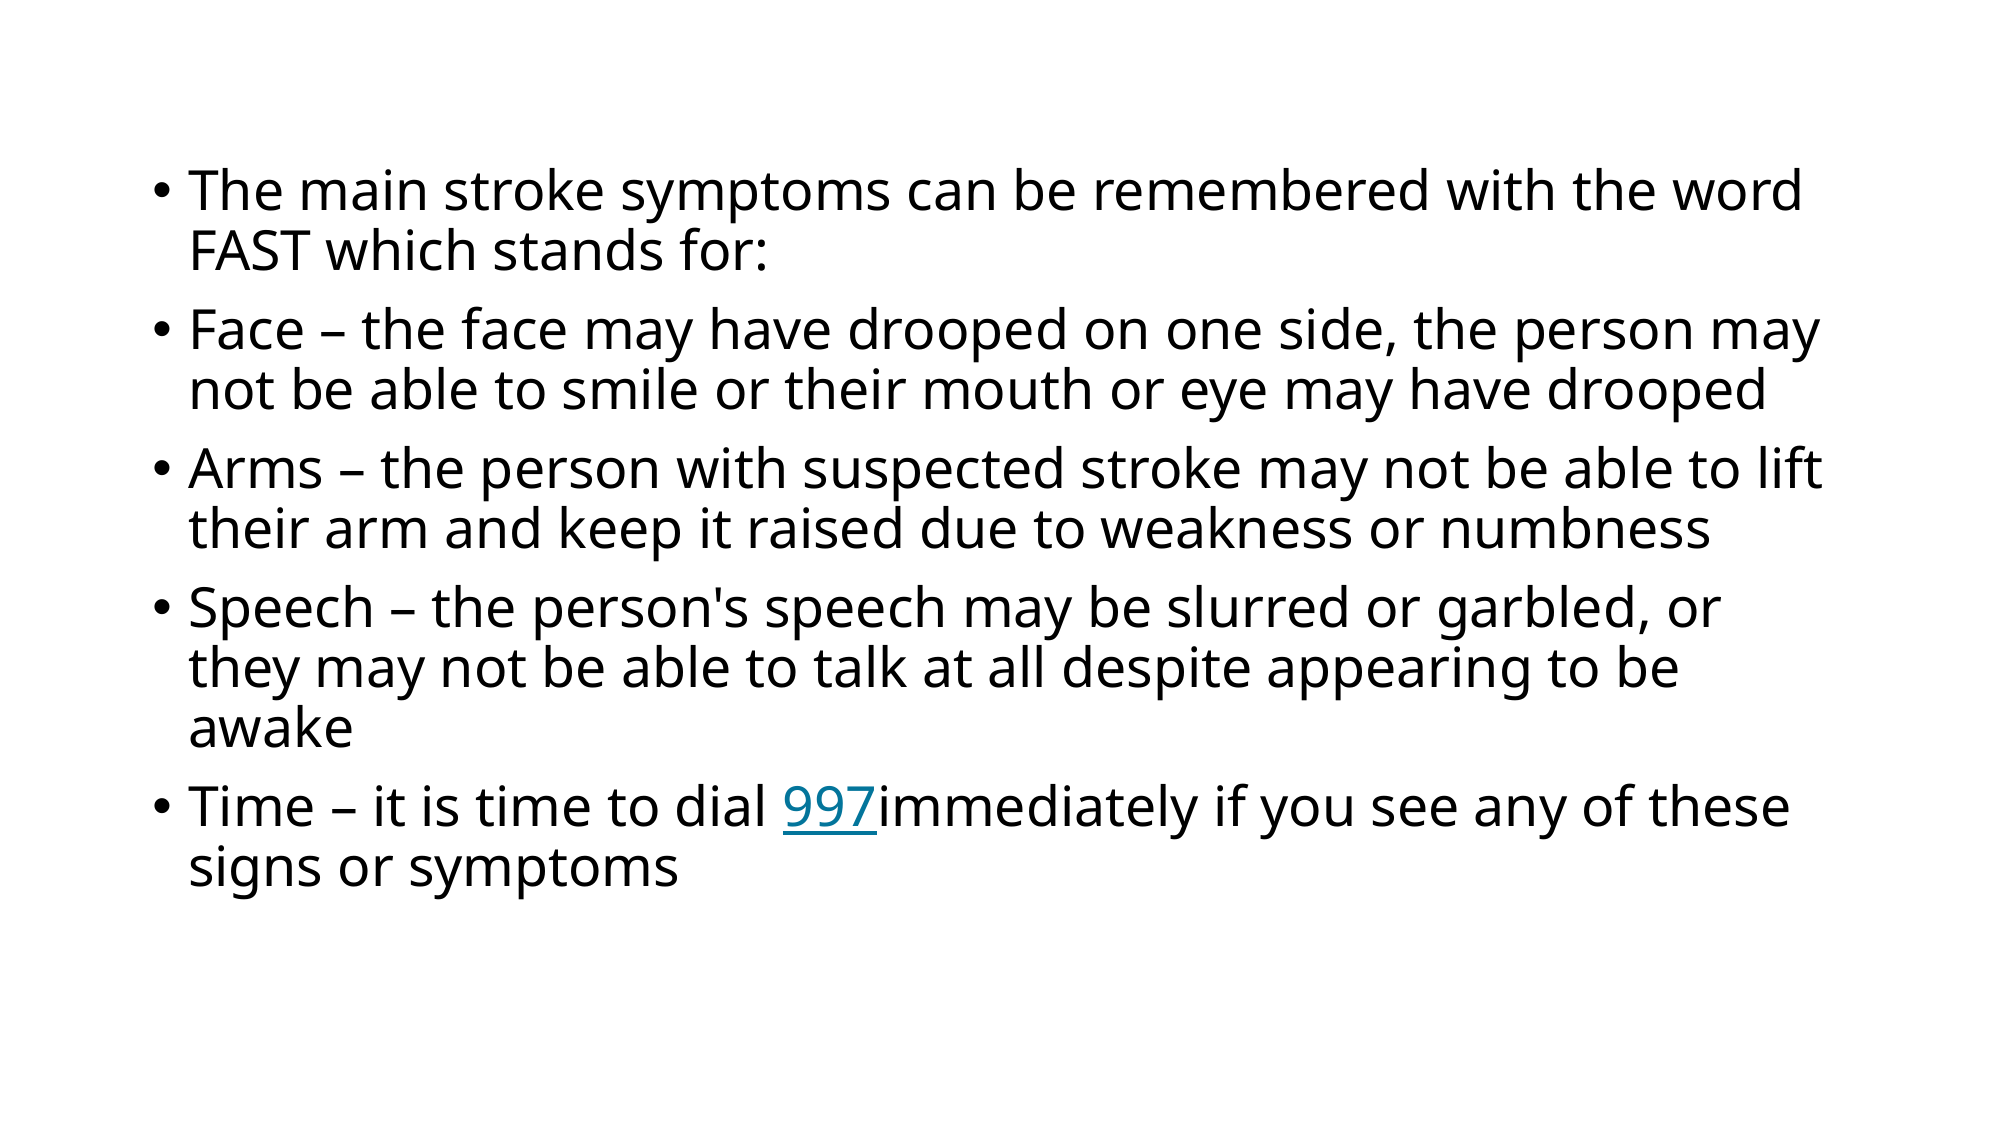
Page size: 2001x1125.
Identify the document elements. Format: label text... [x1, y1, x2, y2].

list The main stroke symptoms can be remembered with the word FAST which stands for: Face – the face may have drooped on one side, the person may not be able to smile or their mouth or eye may have drooped Arms – the person with suspected stroke may not be able to lift their arm and keep it raised due to weakness or numbness Speech – the person's speech may be slurred or garbled, or they may not be able to talk at all despite appearing to be awake Time – it is time to dial 997immediately if you see any of these signs or symptoms [137, 155, 1863, 1000]
